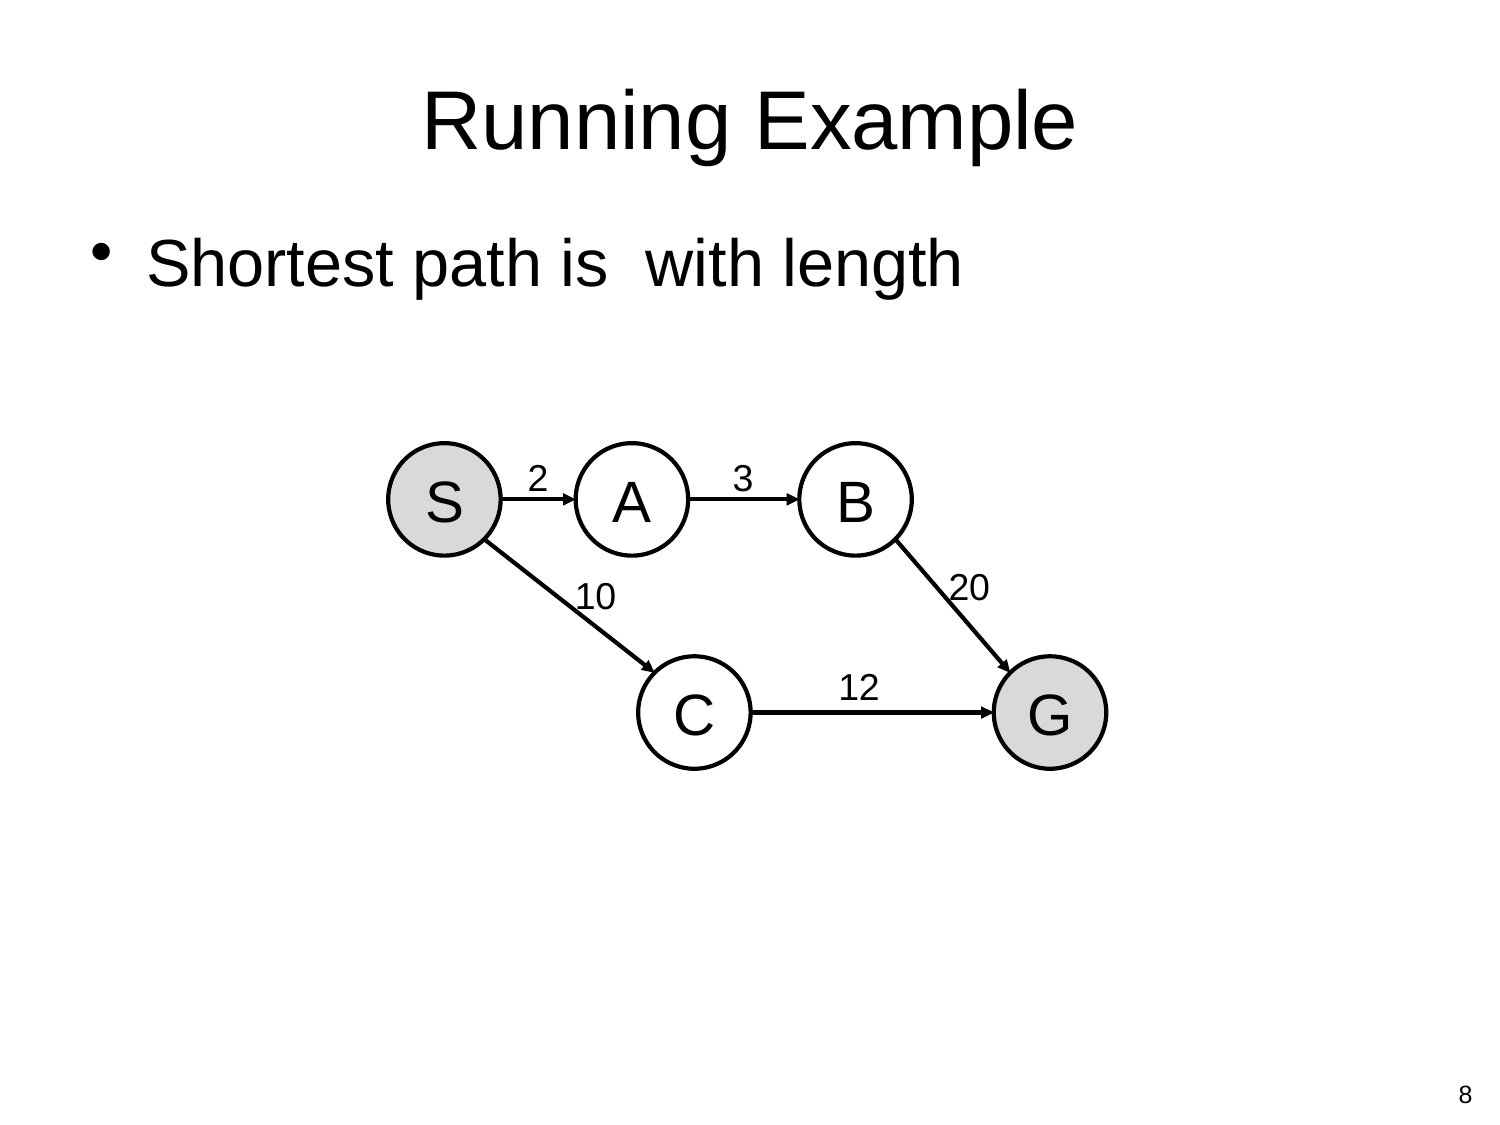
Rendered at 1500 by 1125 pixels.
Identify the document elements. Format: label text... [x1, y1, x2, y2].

text_box 2 [512, 446, 564, 498]
text_box B [799, 443, 912, 556]
text_box A [575, 443, 689, 550]
title Running Example [74, 44, 1426, 188]
text_box G [993, 656, 1107, 769]
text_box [895, 538, 1011, 673]
text_box C [638, 656, 751, 769]
text_box 3 [717, 446, 769, 498]
slide_number 8 [1137, 1070, 1488, 1112]
text_box S [388, 443, 501, 556]
text_box 12 [823, 655, 895, 711]
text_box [483, 538, 655, 673]
